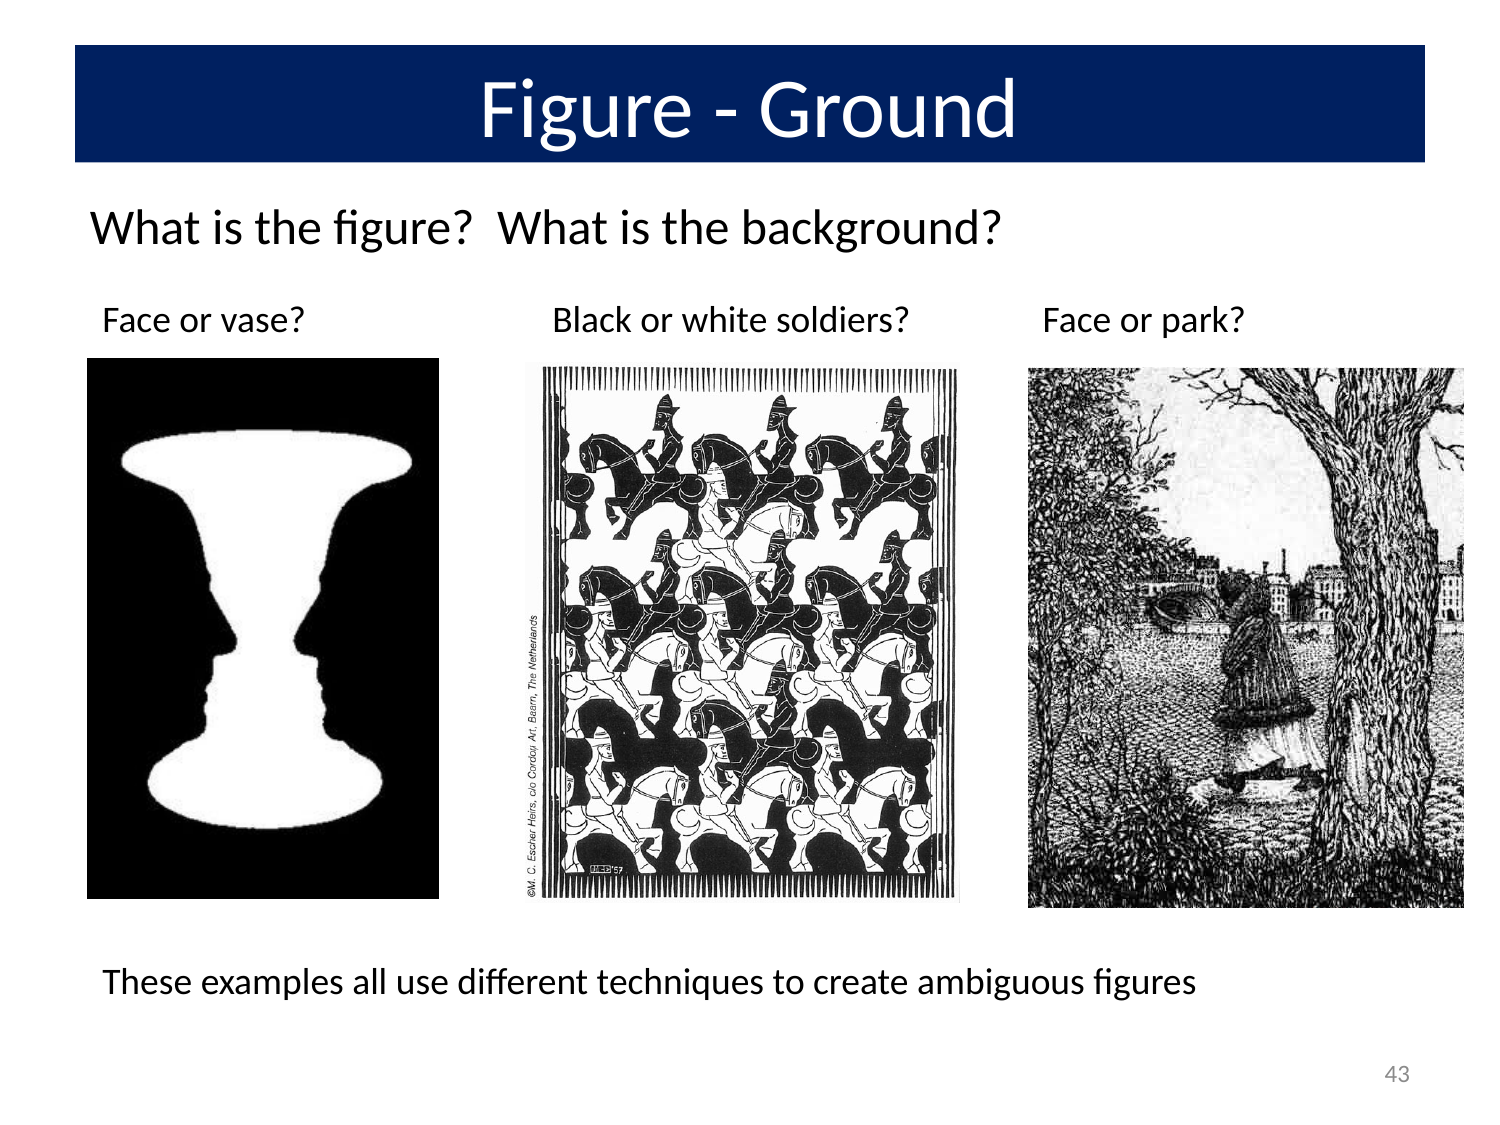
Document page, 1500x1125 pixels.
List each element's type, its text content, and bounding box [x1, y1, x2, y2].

text_box These examples all use different techniques to create ambiguous figures [87, 949, 1388, 1010]
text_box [87, 287, 439, 899]
slide_number 43 [1074, 1042, 1425, 1103]
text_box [524, 287, 961, 903]
title Figure - Ground [75, 45, 1425, 163]
text_box What is the figure? What is the background? [74, 187, 1425, 263]
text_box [1027, 287, 1464, 908]
